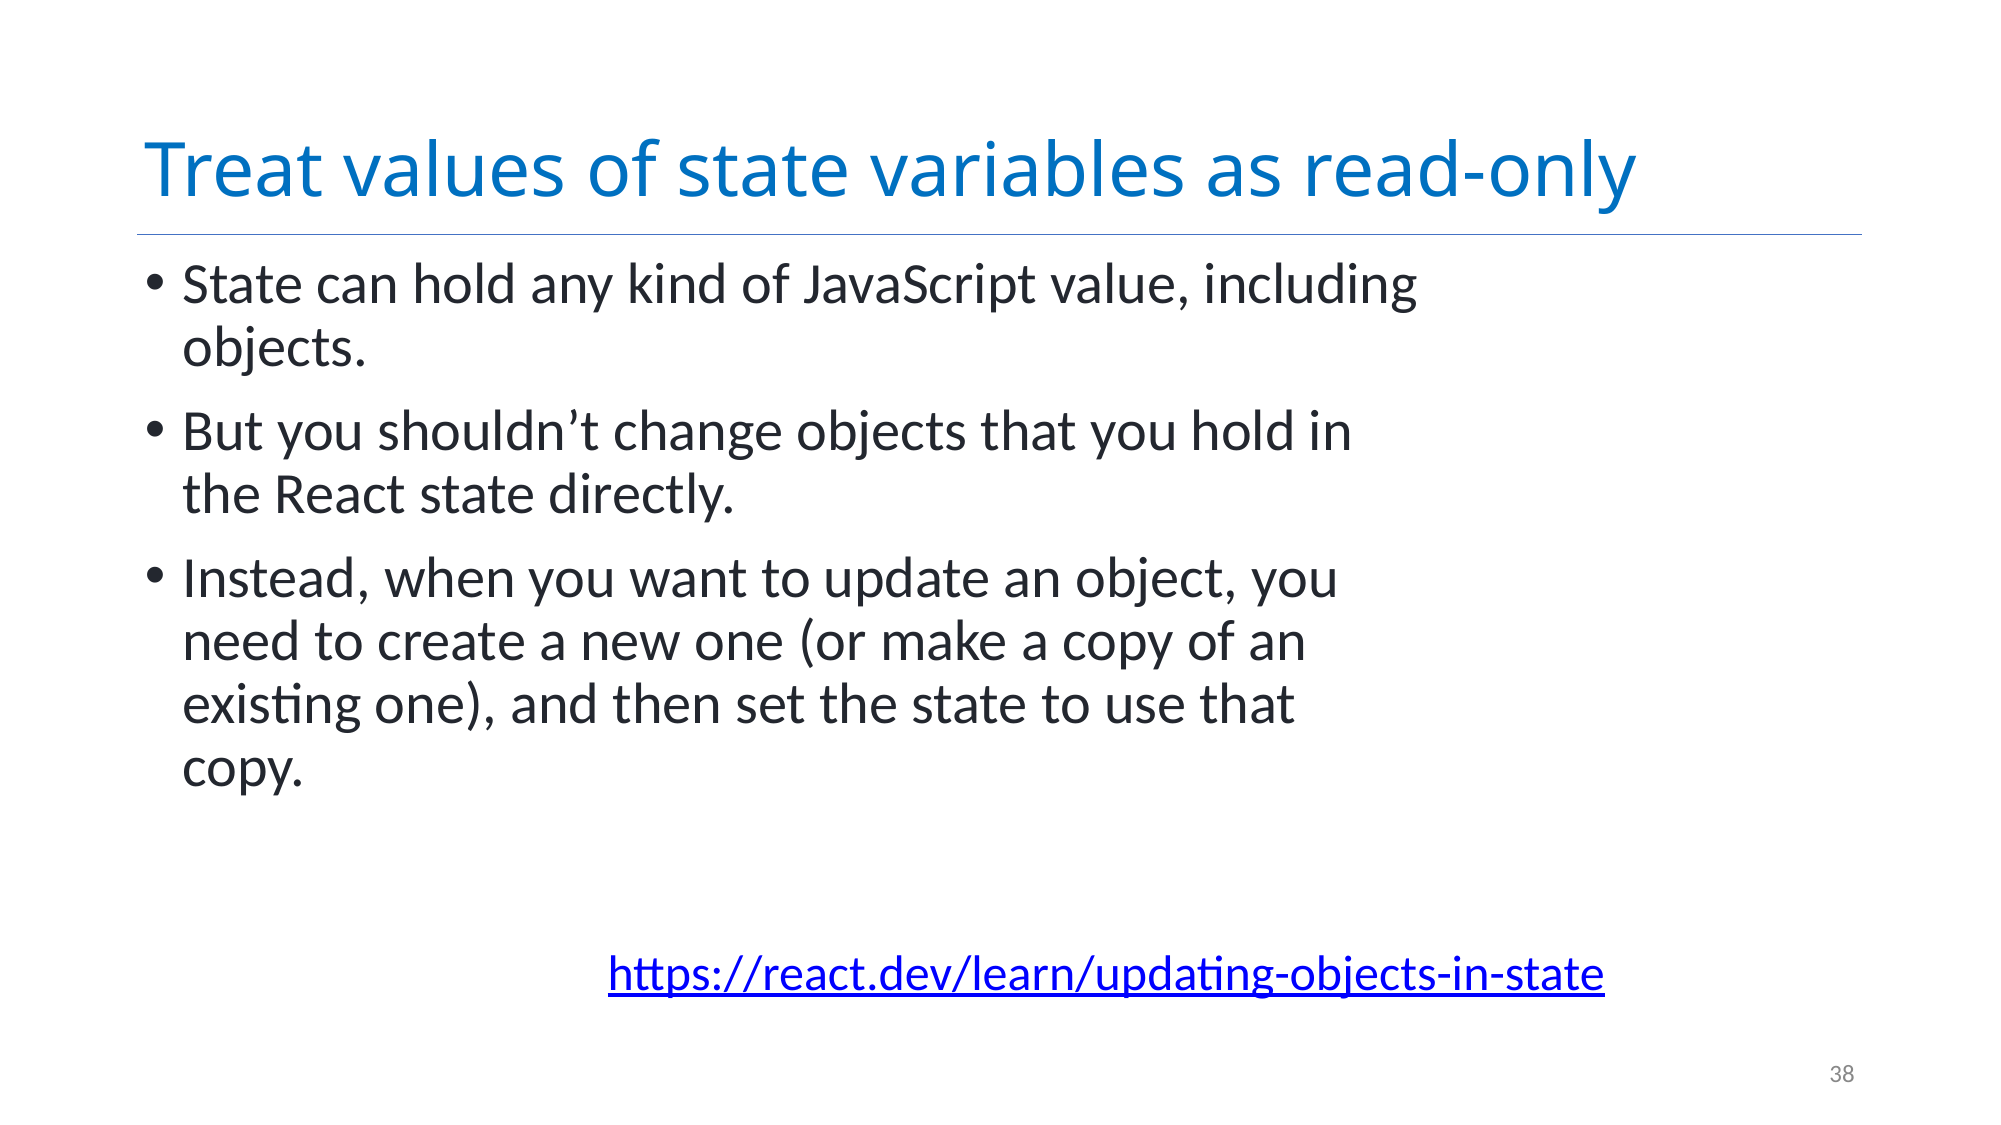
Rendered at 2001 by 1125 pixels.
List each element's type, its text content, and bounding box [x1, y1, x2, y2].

list State can hold any kind of JavaScript value, including objects. But you shouldn’t change objects that you hold in the React state directly. Instead, when you want to update an object, you need to create a new one (or make a copy of an existing one), and then set the state to use that copy. [136, 245, 1432, 961]
title Treat values of state variables as read-only [136, 2, 1863, 221]
text_box https://react.dev/learn/updating-objects-in-state [600, 932, 1735, 1008]
slide_number 38 [1819, 1051, 1863, 1094]
